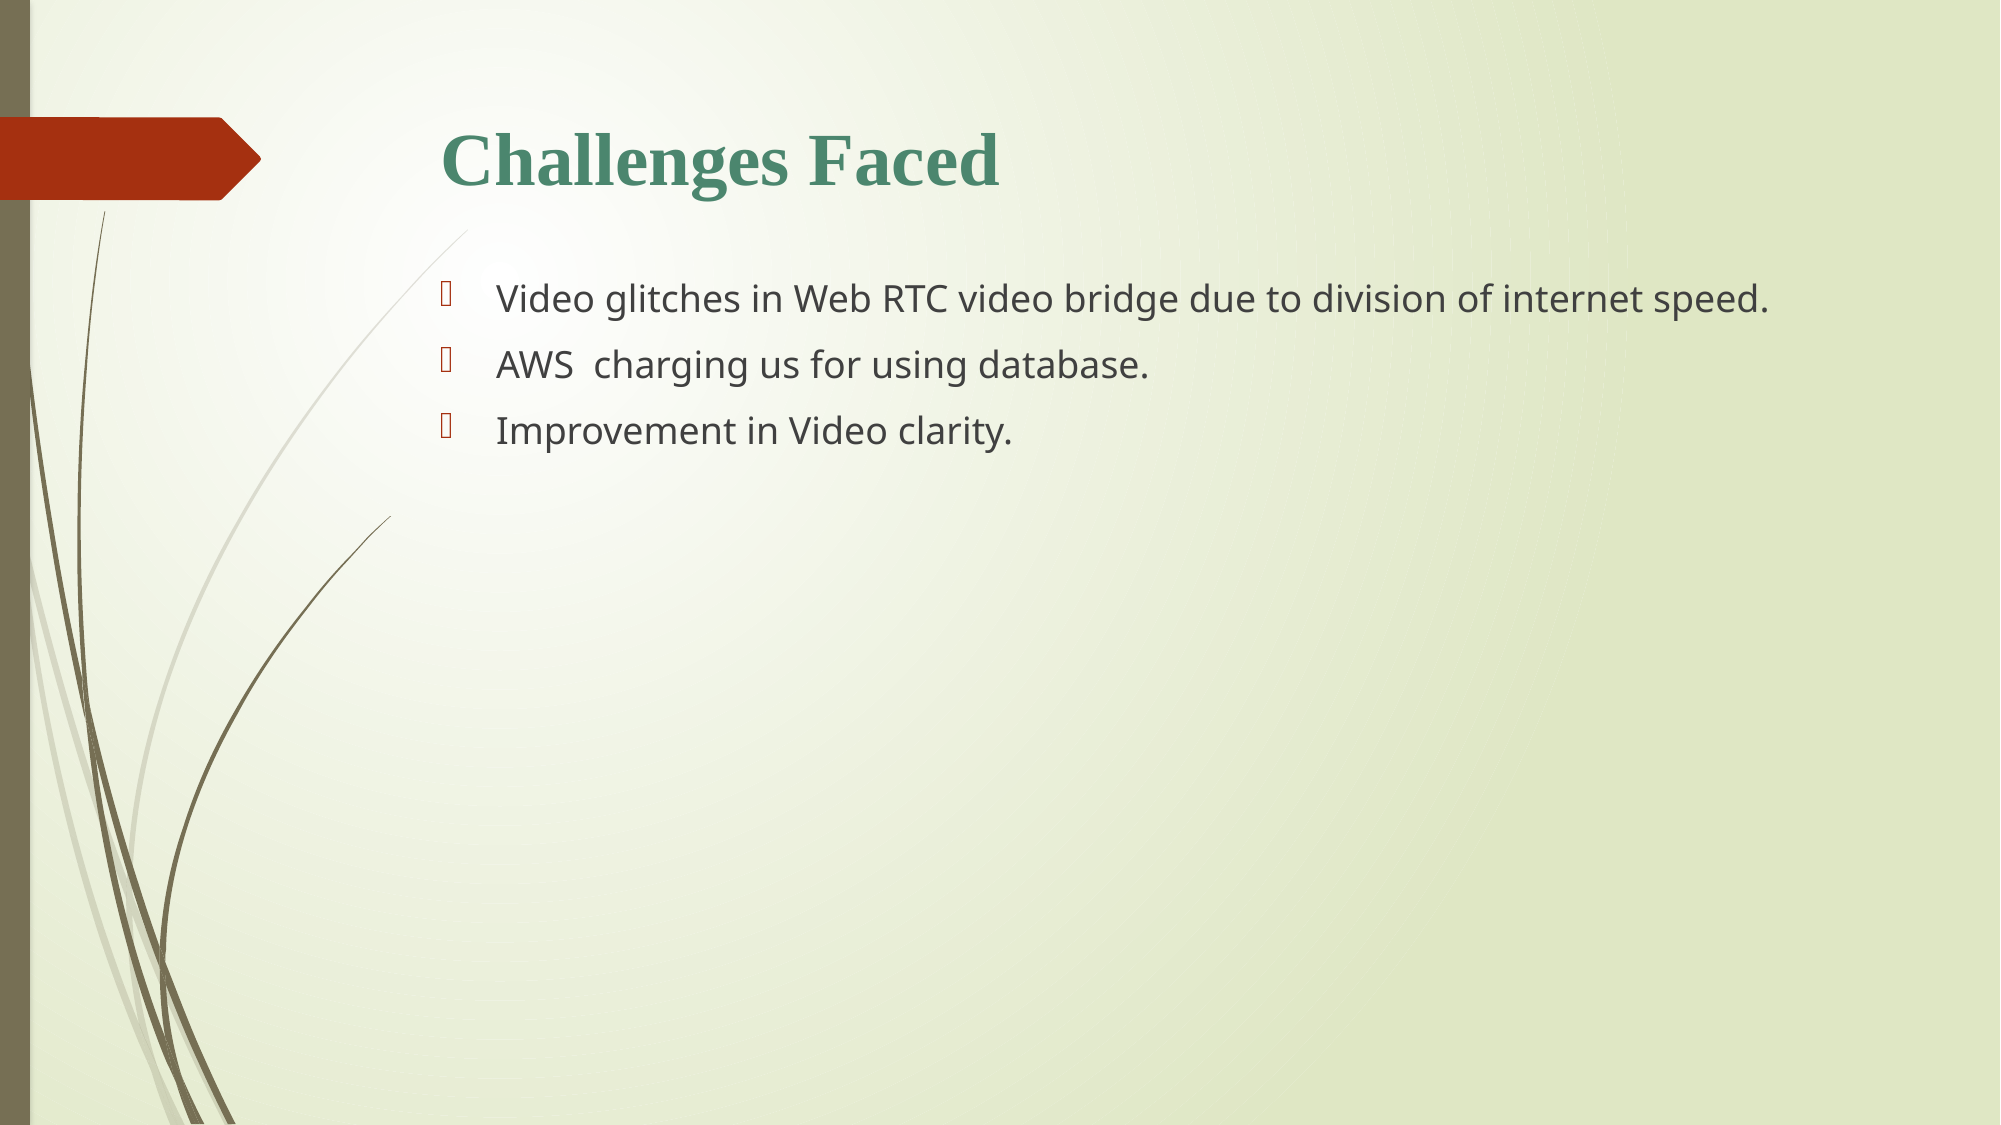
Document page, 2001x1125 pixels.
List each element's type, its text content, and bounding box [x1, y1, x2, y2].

title Challenges Faced [425, 102, 1888, 267]
list Video glitches in Web RTC video bridge due to division of internet speed. AWS charging us for using database. Improvement in Video clarity. [424, 267, 1888, 970]
